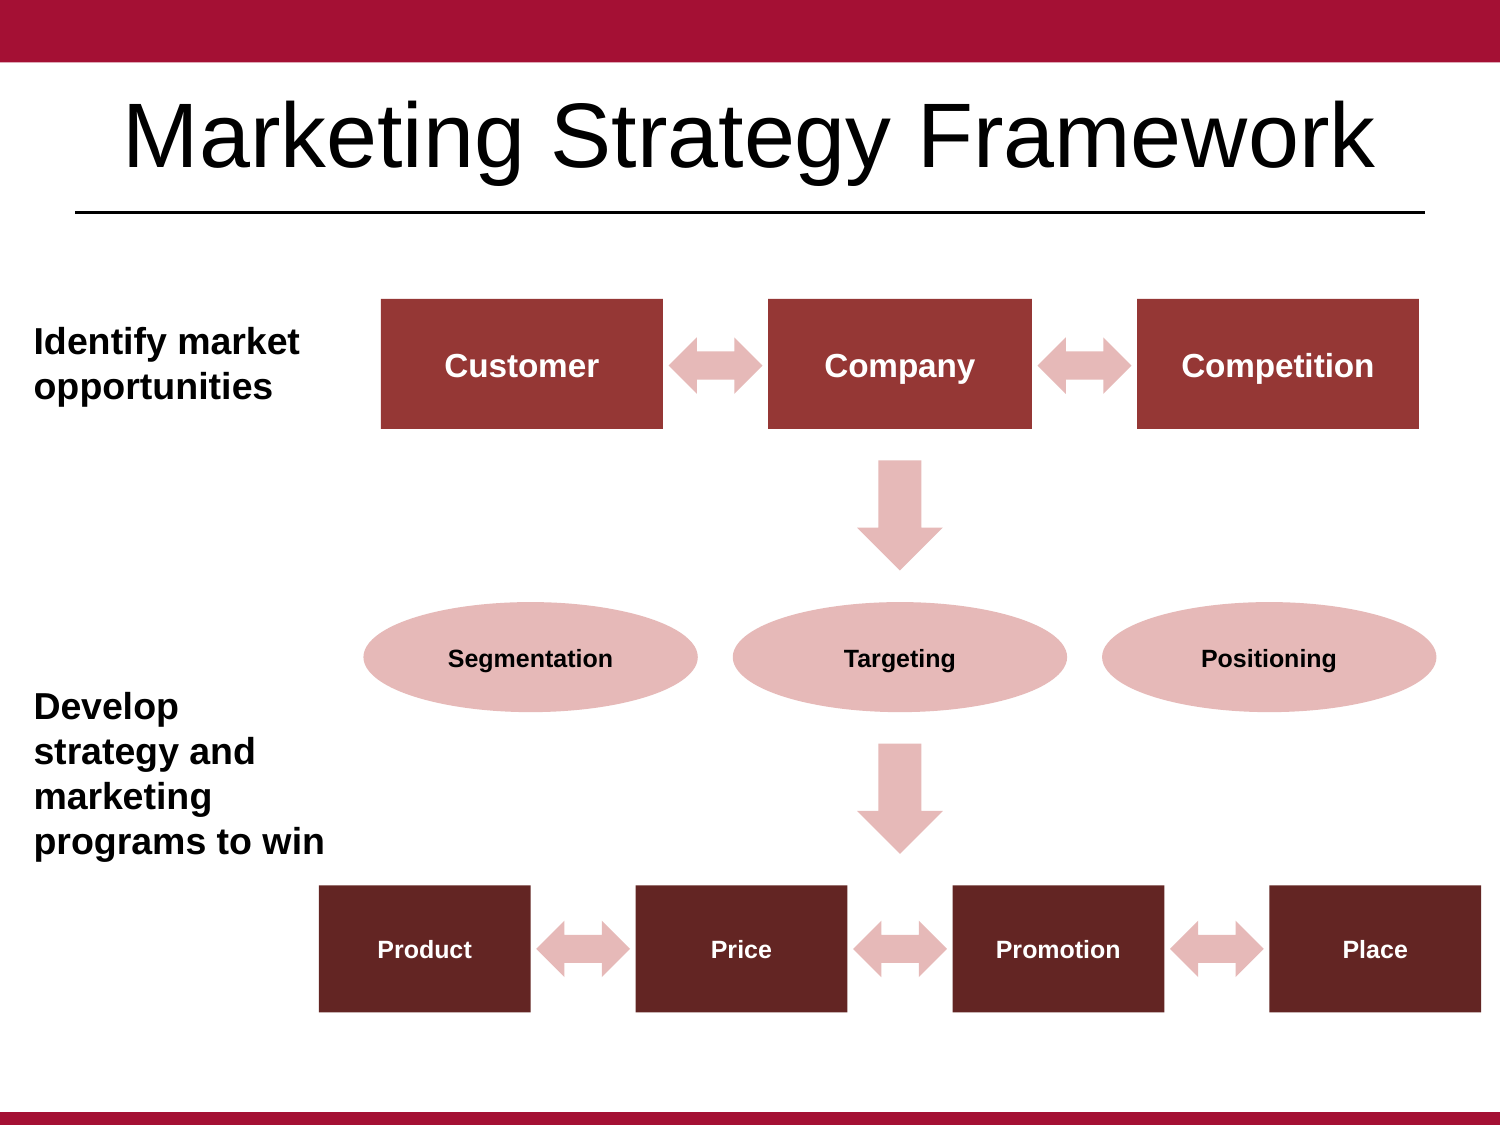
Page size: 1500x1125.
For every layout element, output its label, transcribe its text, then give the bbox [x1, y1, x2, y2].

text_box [18, 298, 1482, 1013]
title Marketing Strategy Framework [75, 37, 1425, 225]
